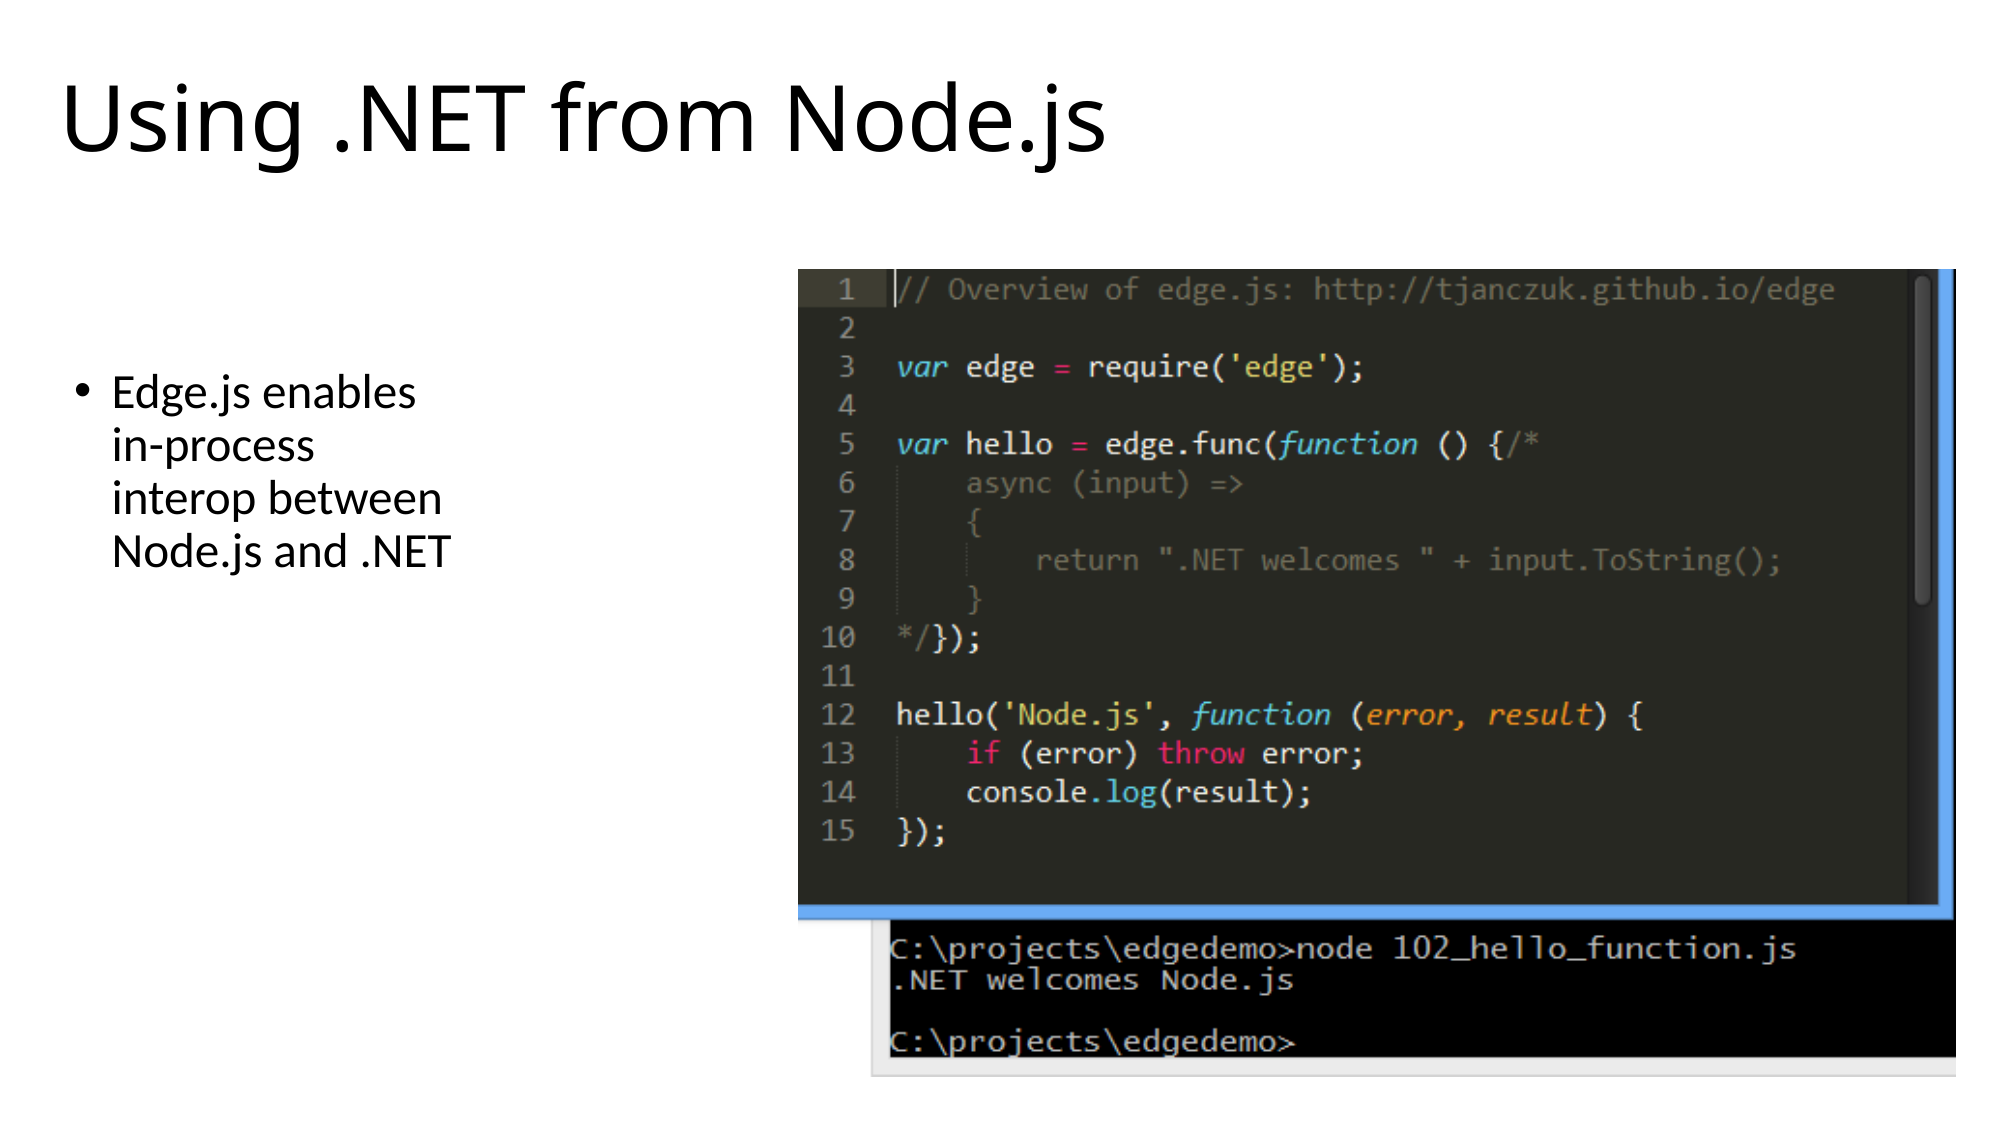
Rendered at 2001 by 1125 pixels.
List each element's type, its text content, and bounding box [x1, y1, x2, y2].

list Edge.js enables in-process interop between Node.js and .NET [44, 341, 486, 1077]
title Using .NET from Node.js [44, 48, 1956, 195]
picture [798, 269, 1956, 1077]
